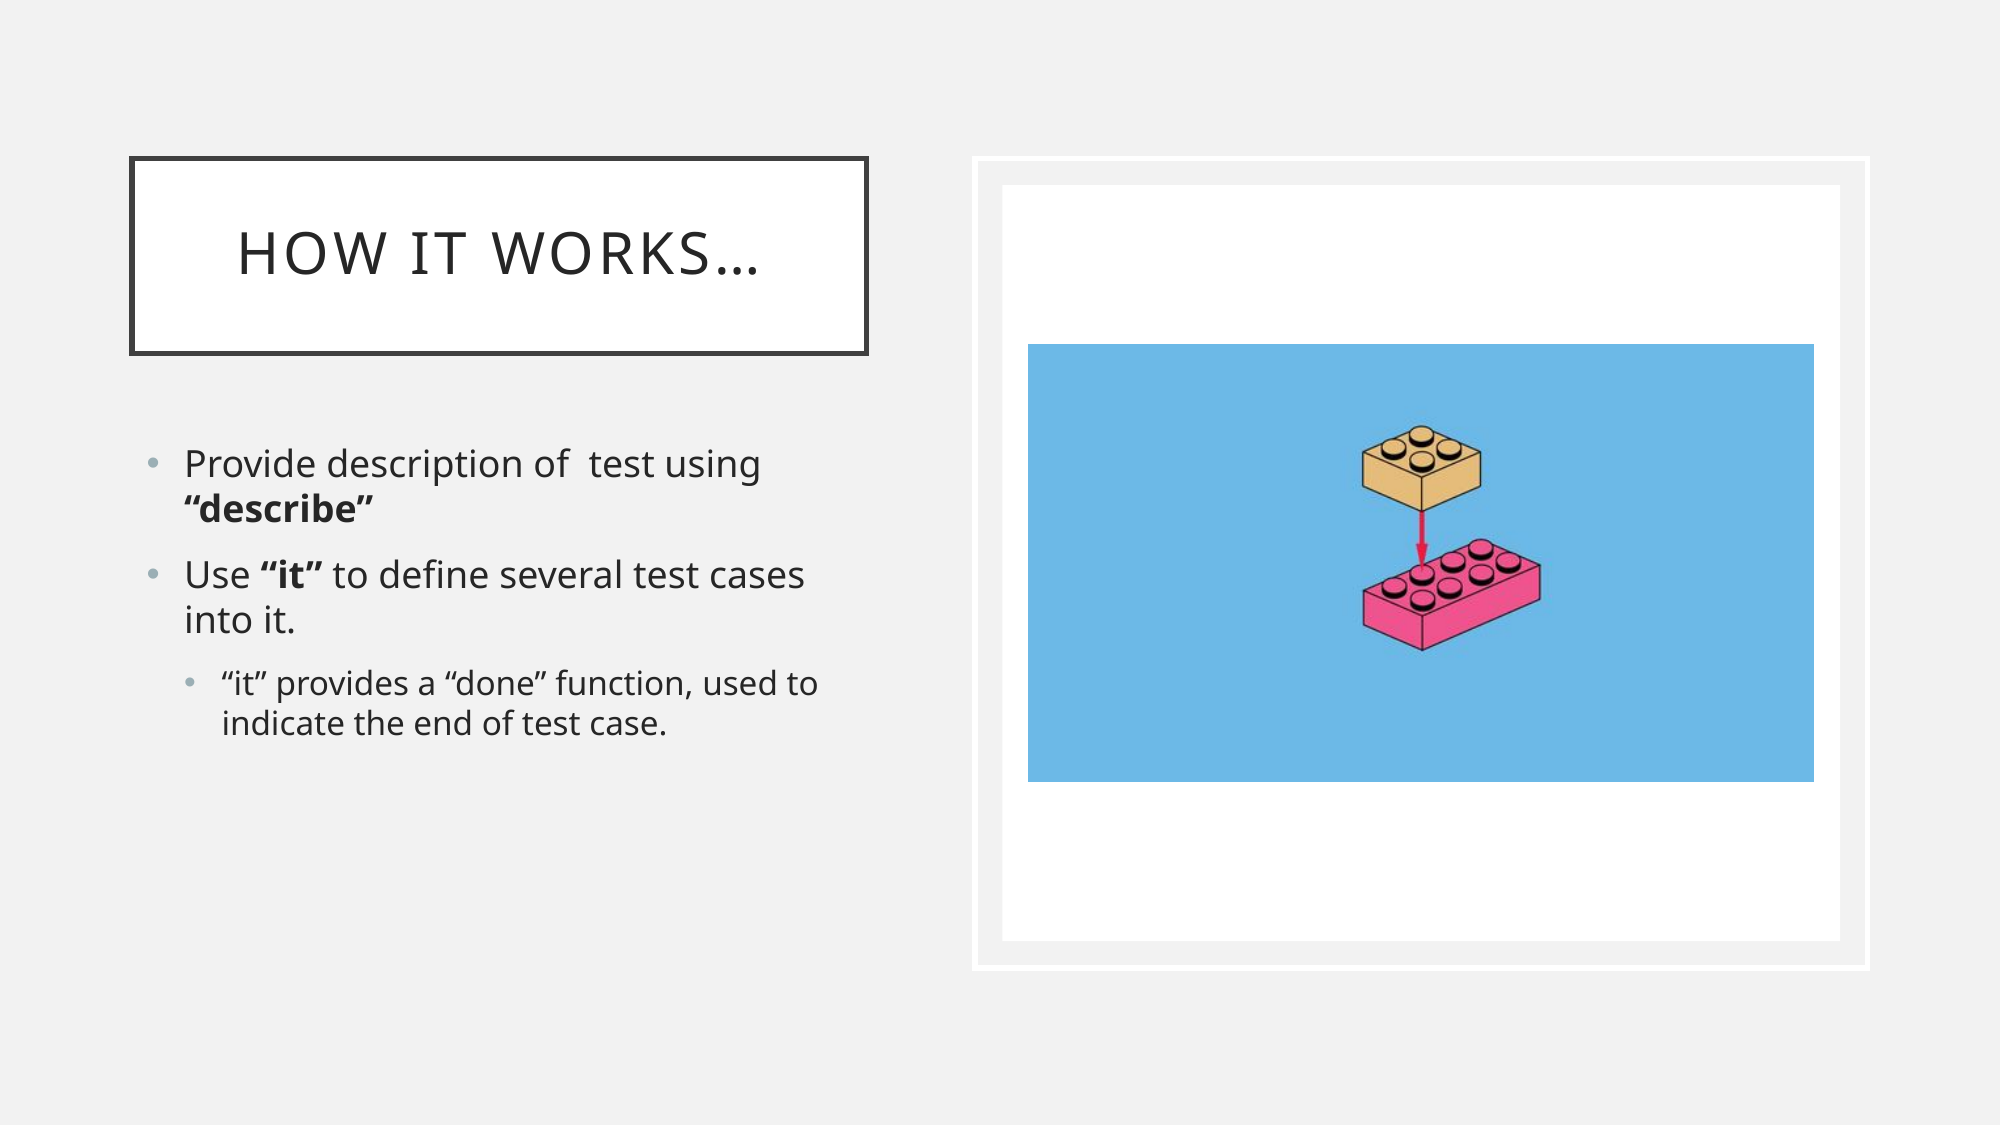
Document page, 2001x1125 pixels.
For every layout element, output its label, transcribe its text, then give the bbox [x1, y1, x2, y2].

list Provide description of test using “describe” Use “it” to define several test cases into it. “it” provides a “done” function, used to indicate the end of test case. [131, 432, 869, 968]
picture [1028, 344, 1814, 782]
title How it works… [129, 156, 869, 356]
text_box [1001, 184, 1841, 942]
text_box [974, 157, 1868, 969]
